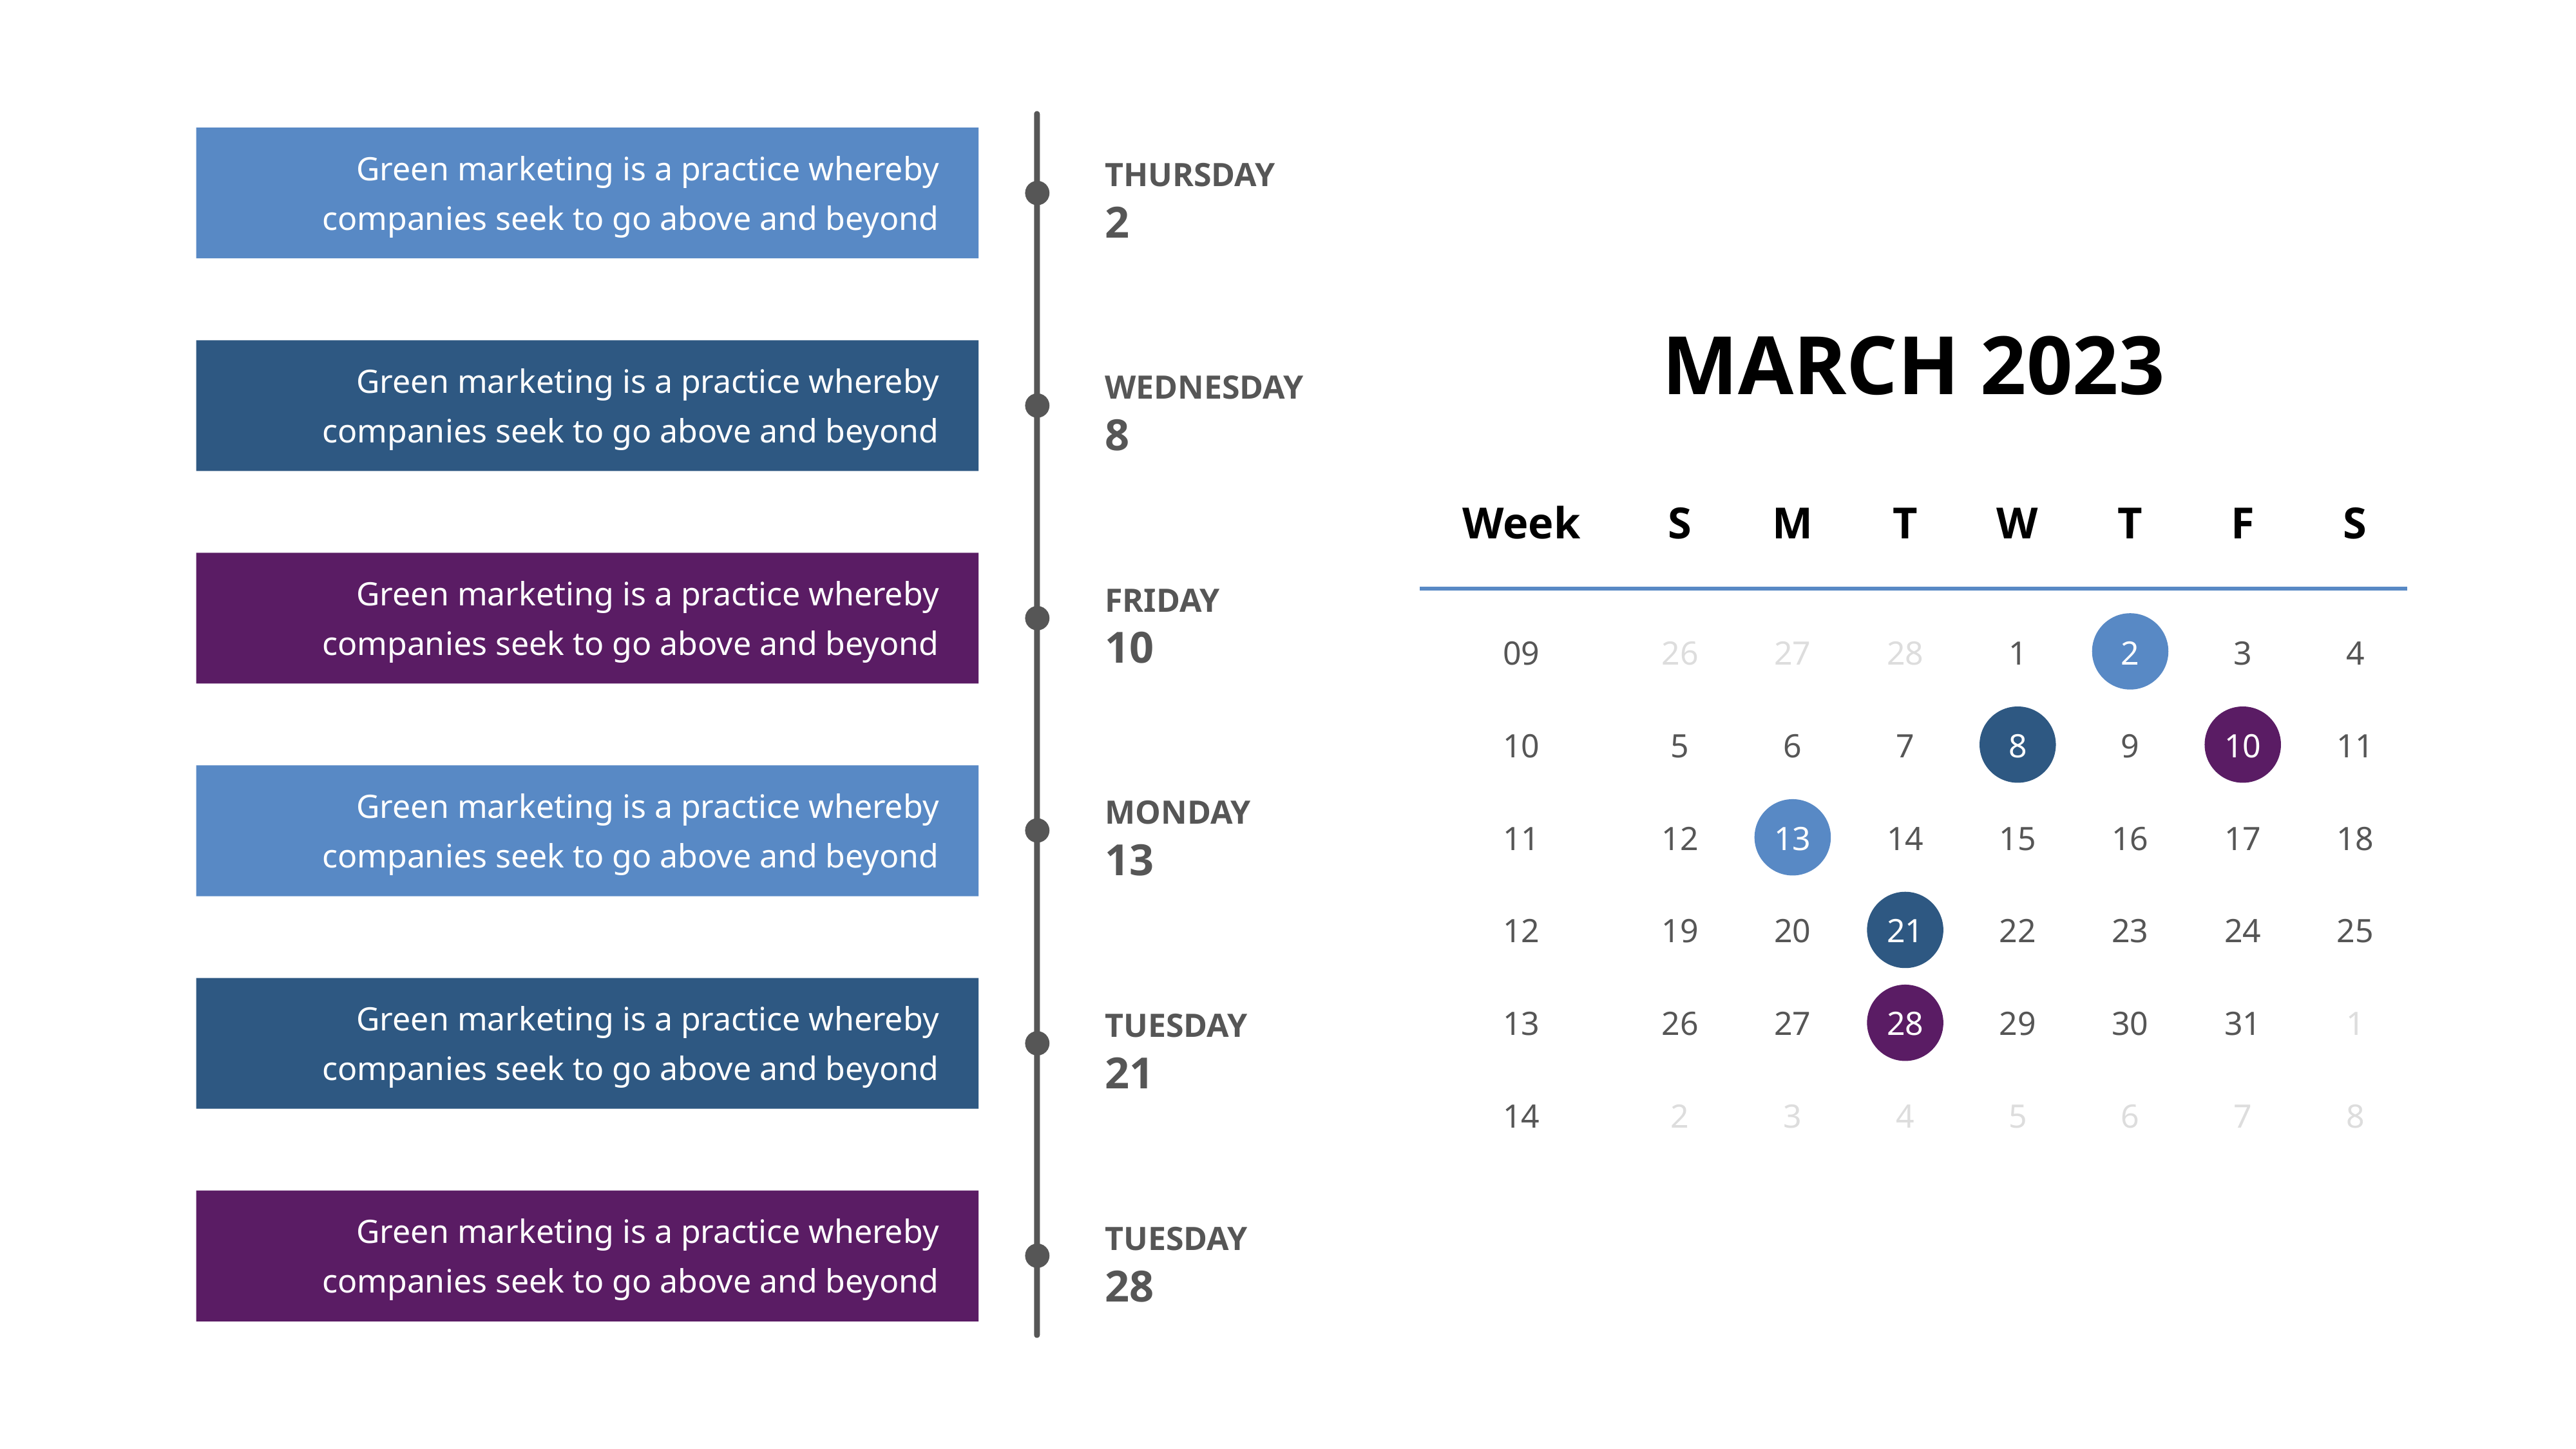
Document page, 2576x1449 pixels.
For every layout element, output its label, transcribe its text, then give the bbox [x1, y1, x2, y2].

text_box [196, 128, 1323, 259]
text_box [1033, 1109, 1041, 1190]
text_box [196, 978, 1323, 1109]
text_box [1033, 259, 1041, 340]
text_box MARCH 2023 [1652, 309, 2175, 416]
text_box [196, 553, 1323, 684]
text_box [1420, 491, 2407, 1140]
text_box [1033, 1321, 1041, 1339]
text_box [196, 340, 1323, 471]
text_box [196, 765, 1323, 896]
text_box [1033, 684, 1041, 765]
text_box [1033, 896, 1041, 978]
text_box [1033, 110, 1041, 128]
text_box [1033, 471, 1041, 553]
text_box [196, 1190, 1323, 1321]
